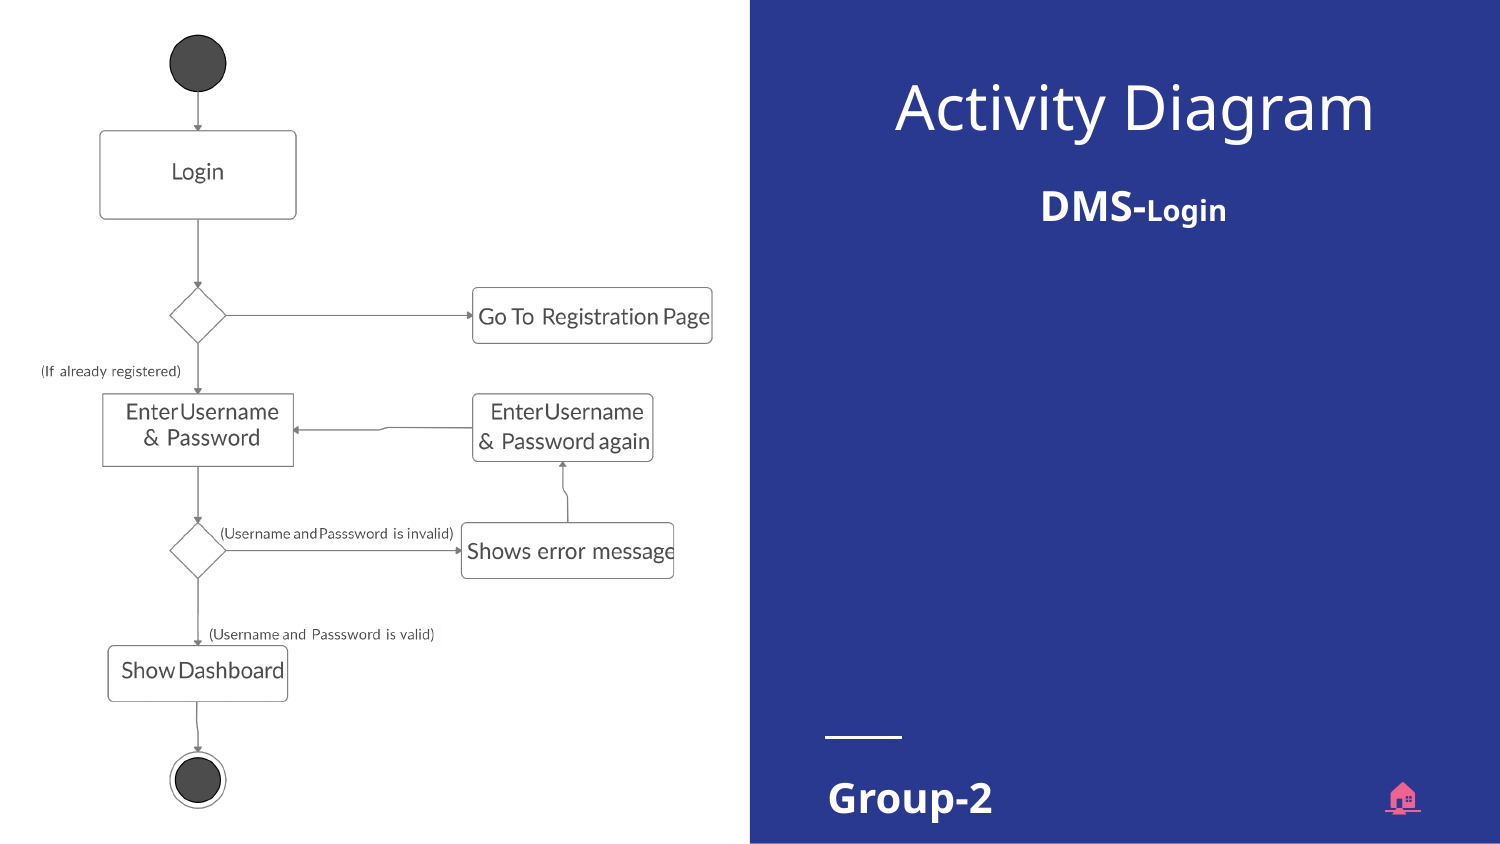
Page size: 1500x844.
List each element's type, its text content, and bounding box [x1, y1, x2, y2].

title Activity Diagram [804, 19, 1468, 158]
text_box 🏠 [1369, 762, 1450, 831]
picture [24, 24, 723, 819]
text_box Group-2 [812, 756, 1196, 844]
text_box DMS-Login [766, 164, 1500, 229]
